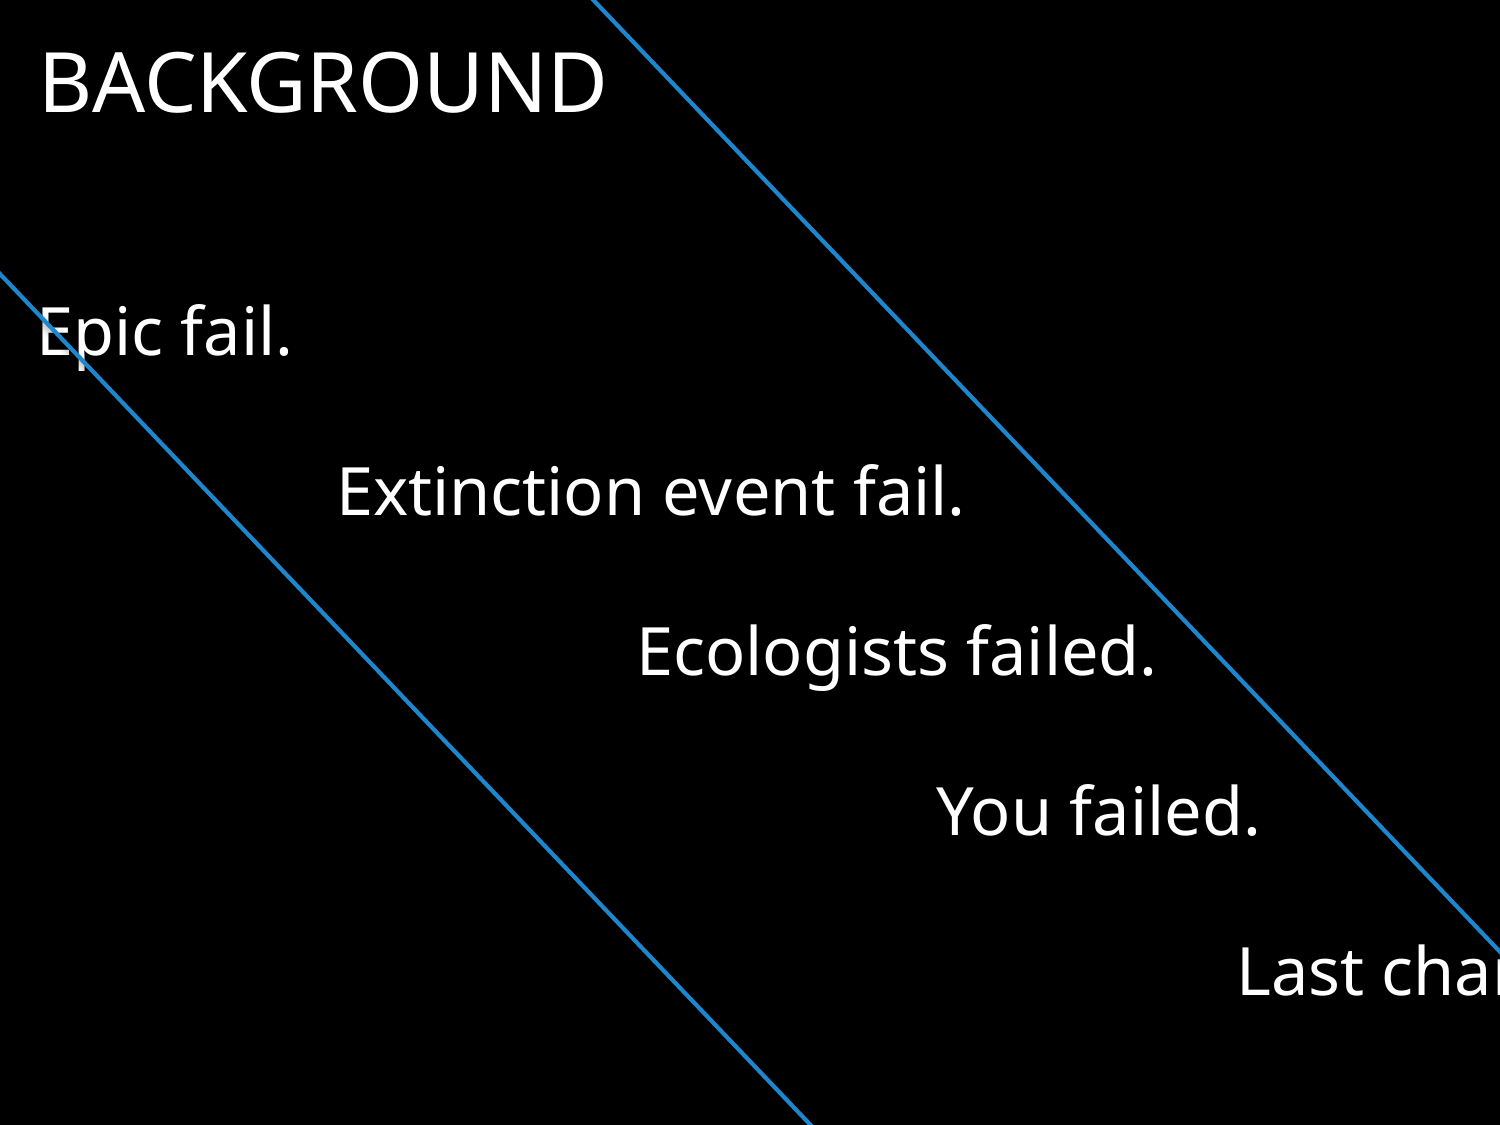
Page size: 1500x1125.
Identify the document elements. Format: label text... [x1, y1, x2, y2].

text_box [0, 251, 880, 1125]
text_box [518, 0, 1500, 1125]
title Background [23, 10, 512, 149]
